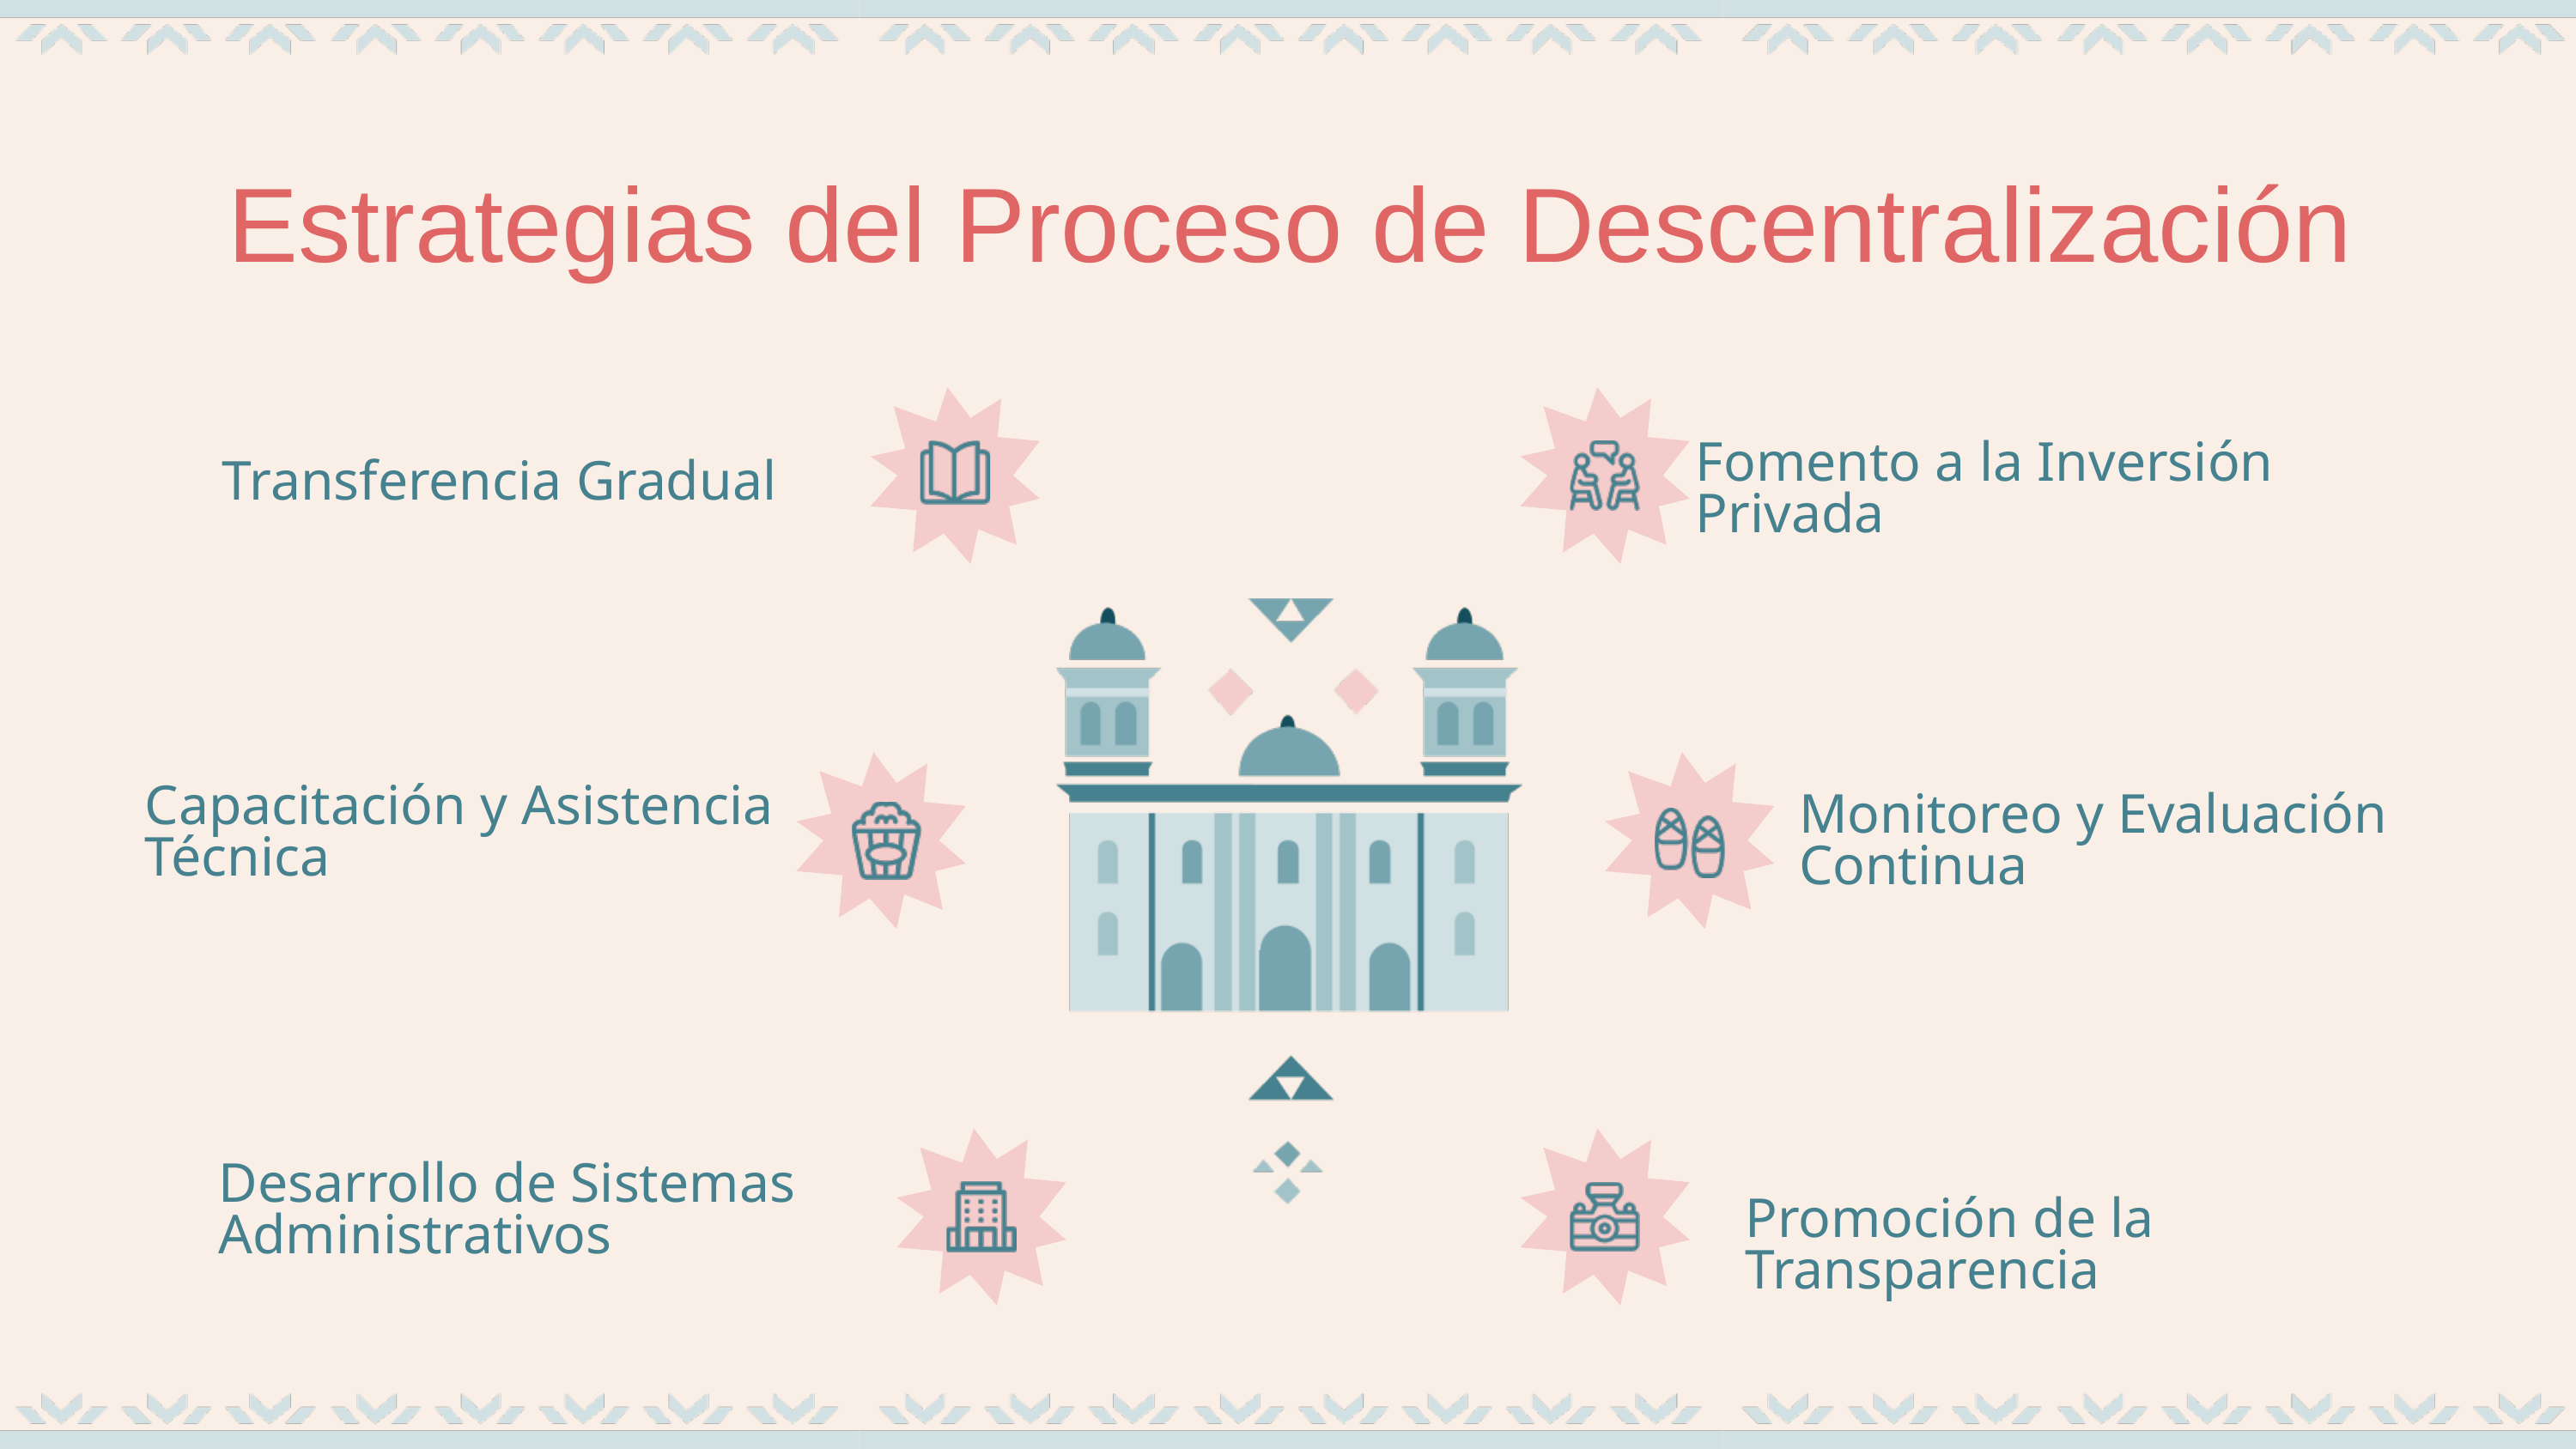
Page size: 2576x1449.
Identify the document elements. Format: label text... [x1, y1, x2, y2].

text_box Desarrollo de Sistemas Administrativos [218, 1161, 892, 1264]
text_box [1520, 386, 1690, 565]
text_box [1056, 598, 1523, 1204]
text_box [896, 1128, 1066, 1306]
text_box Fomento a la Inversión Privada [1695, 440, 2433, 543]
text_box Monitoreo y Evaluación Continua [1799, 792, 2536, 896]
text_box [1604, 751, 1775, 930]
text_box Transferencia Gradual [222, 458, 866, 511]
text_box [1520, 1128, 1690, 1306]
text_box Capacitación y Asistencia Técnica [144, 784, 792, 888]
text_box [796, 751, 966, 930]
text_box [870, 386, 1041, 565]
text_box Promoción de la Transparencia [1745, 1197, 2482, 1300]
text_box Estrategias del Proceso de Descentralización [218, 182, 2364, 284]
text_box [0, 1393, 2576, 1449]
text_box [0, 0, 2576, 55]
